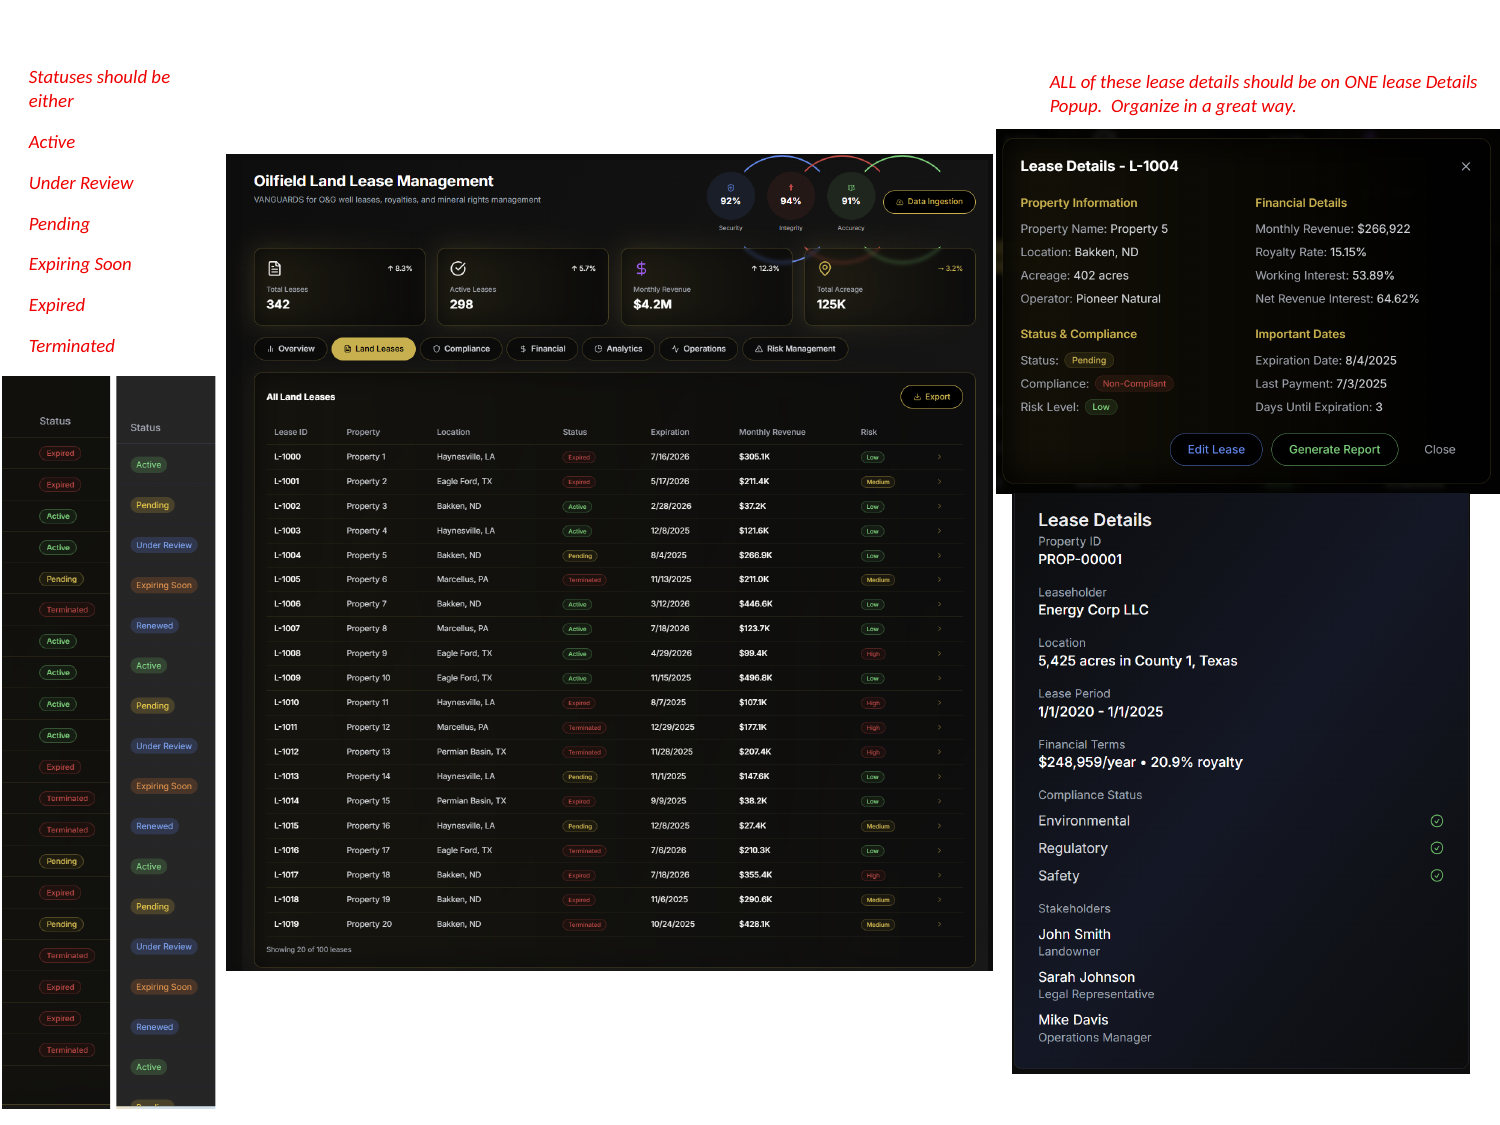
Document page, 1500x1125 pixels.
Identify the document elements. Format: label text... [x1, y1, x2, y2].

text_box ALL of these lease details should be on ONE lease Details Popup. Organize in a great way. [1034, 61, 1500, 125]
picture [1, 375, 111, 1110]
text_box Statuses should be either Active Under Review Pending Expiring Soon Expired Terminated [14, 56, 207, 364]
picture [225, 153, 993, 972]
picture [996, 128, 1500, 1075]
picture [115, 375, 216, 1110]
